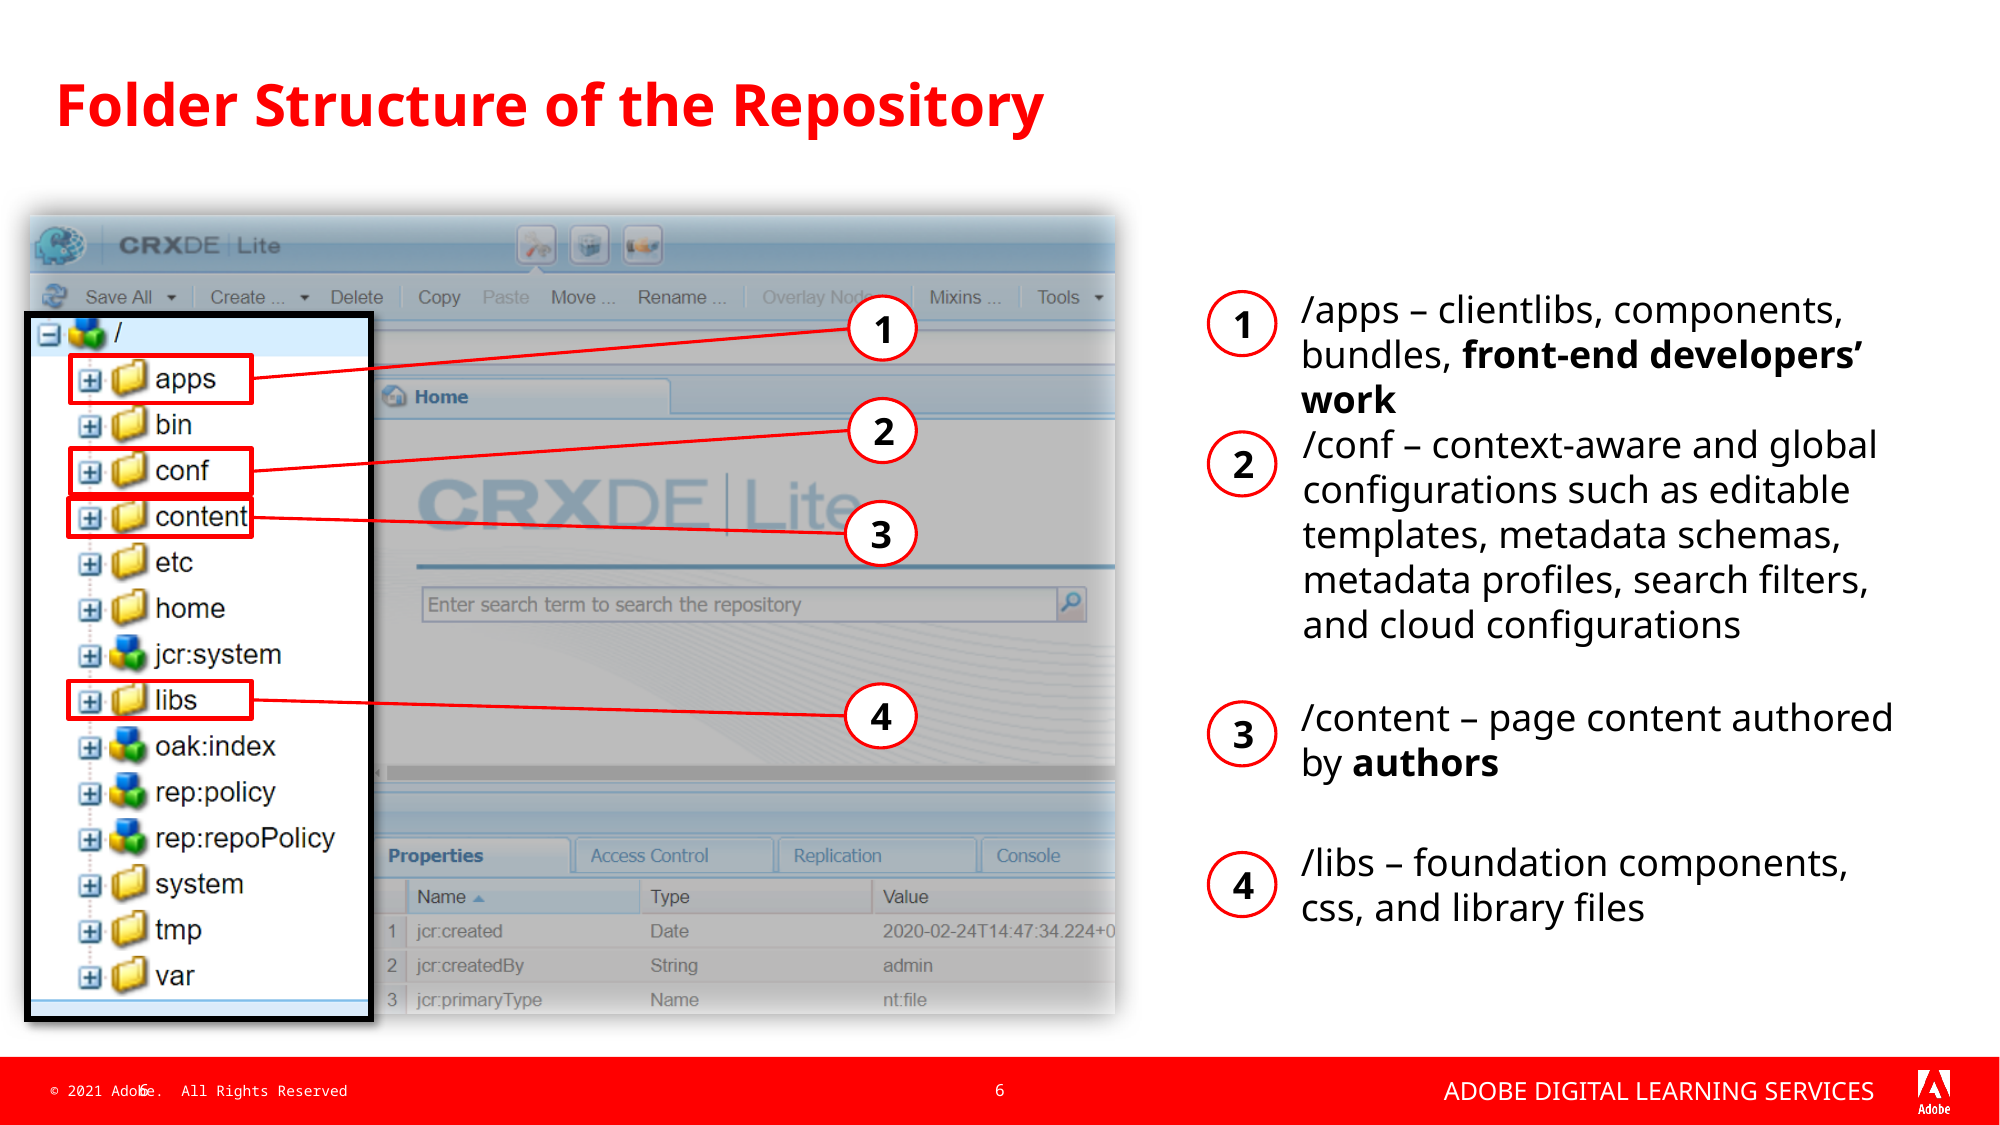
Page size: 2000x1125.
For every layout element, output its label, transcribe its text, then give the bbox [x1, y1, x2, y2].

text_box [68, 680, 917, 749]
slide_number 6 [0, 1077, 167, 1105]
title Folder Structure of the Repository [47, 51, 1948, 154]
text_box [1208, 278, 1929, 939]
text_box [68, 510, 917, 566]
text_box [70, 295, 917, 398]
picture [30, 214, 1115, 1016]
picture [1918, 1070, 1950, 1114]
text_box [70, 398, 917, 495]
